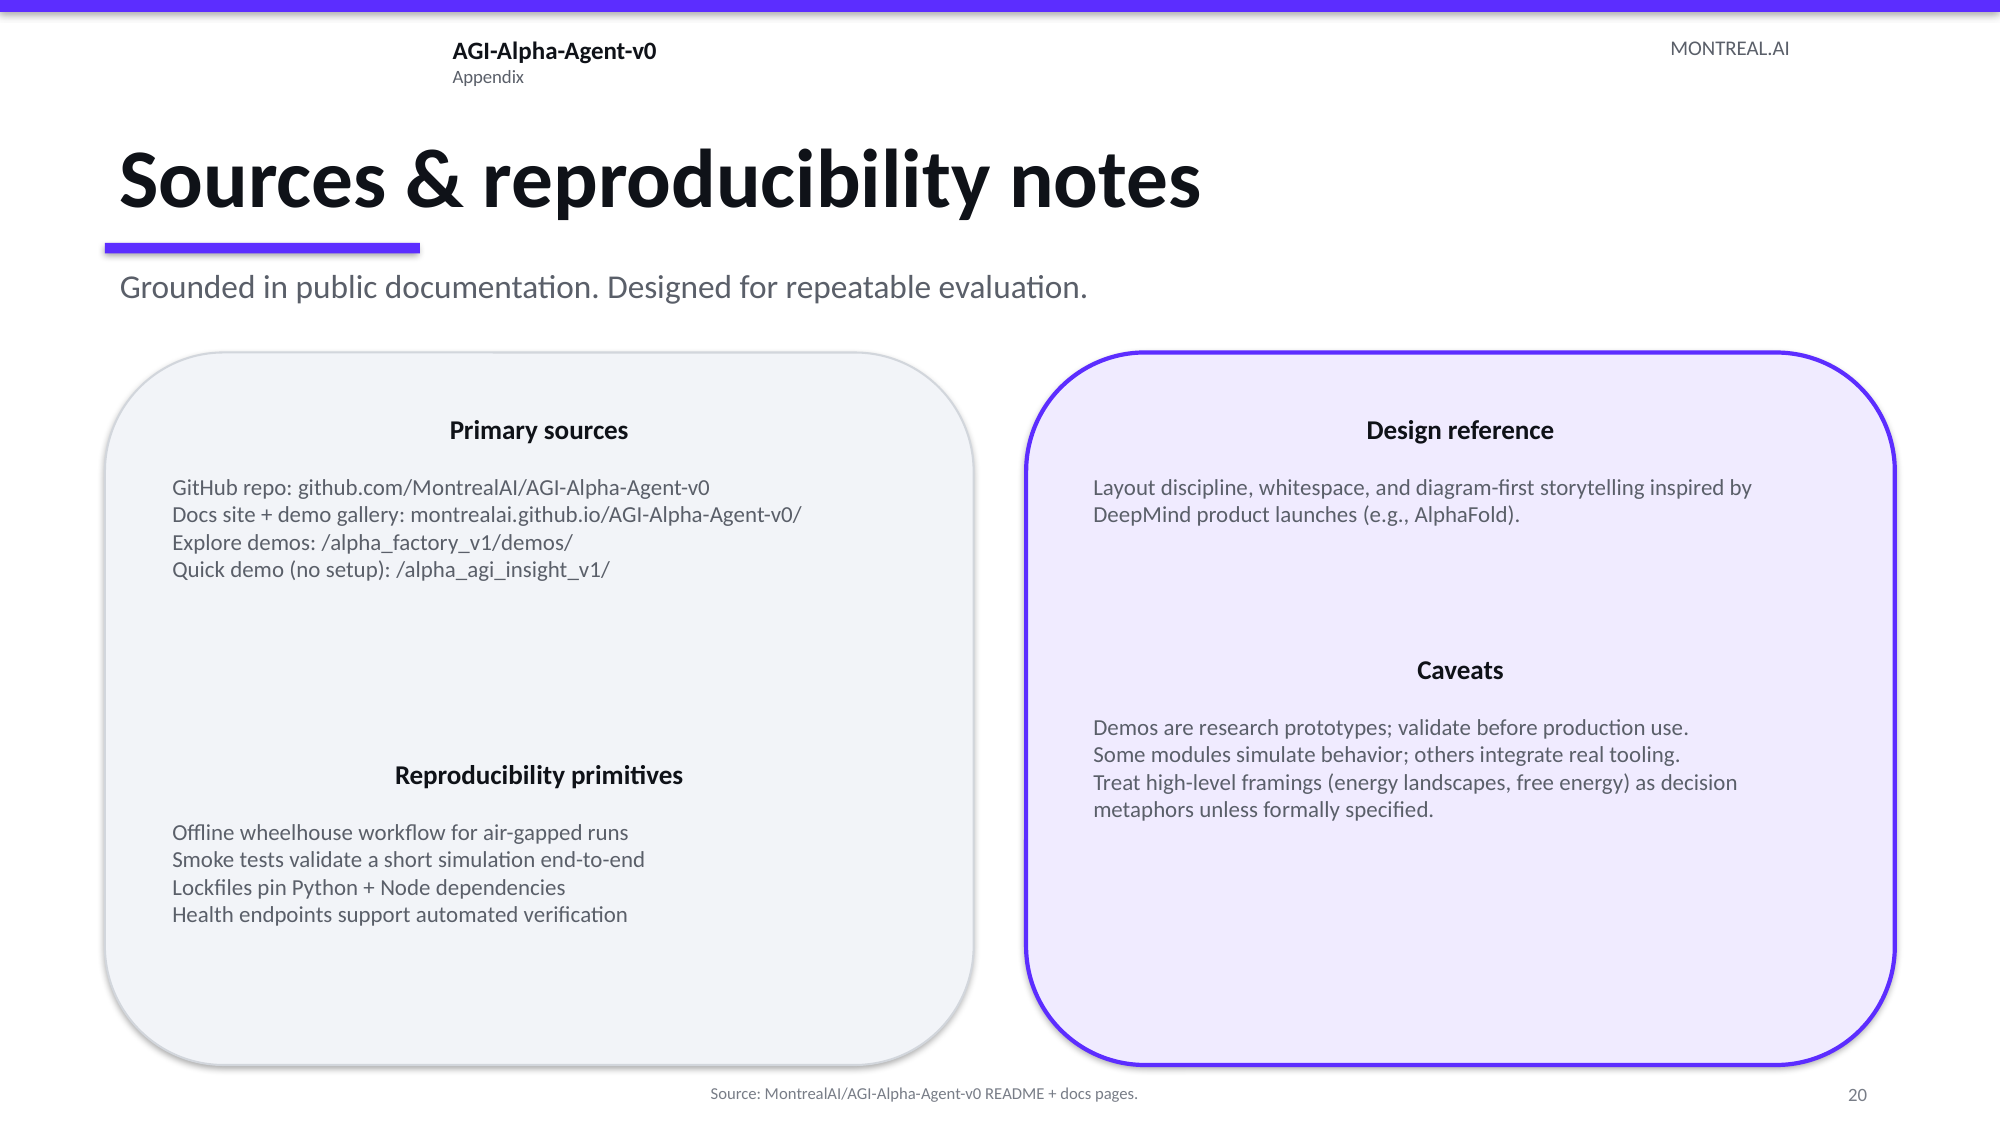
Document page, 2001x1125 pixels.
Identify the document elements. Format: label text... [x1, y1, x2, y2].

text_box Source: MontrealAI/AGI-Alpha-Agent-v0 README + docs pages. [695, 1075, 1154, 1111]
text_box Demos are research prototypes; validate before production use. Some modules simulate behavior; others integrate real tooling. Treat high-level framings (energy landscapes, free energy) as decision metaphors unless formally specified. [1078, 704, 1843, 830]
text_box Design reference [1351, 404, 1570, 453]
text_box Grounded in public documentation. Designed for repeatable evaluation. [104, 258, 1895, 341]
text_box [104, 351, 975, 1066]
text_box MONTREAL.AI [1655, 26, 1805, 67]
text_box [1025, 351, 1896, 1066]
text_box Offline wheelhouse workflow for air-gapped runs Smoke tests validate a short simulation end-to-end Lockfiles pin Python + Node dependencies Health endpoints support automated verification [157, 809, 922, 935]
text_box Layout discipline, whitespace, and diagram-first storytelling inspired by DeepMind product launches (e.g., AlphaFold). [1078, 464, 1843, 535]
text_box GitHub repo: github.com/MontrealAI/AGI-Alpha-Agent-v0 Docs site + demo gallery: montrealai.github.io/AGI-Alpha-Agent-v0/ Explore demos: /alpha_factory_v1/demos/ Quick demo (no setup): /alpha_agi_insight_v1/ [157, 464, 922, 590]
text_box [0, 0, 2000, 13]
text_box Reproducibility primitives [380, 749, 699, 798]
text_box [104, 242, 421, 254]
text_box Sources & reproducibility notes [104, 116, 1895, 245]
text_box AGI-Alpha-Agent-v0 Appendix [437, 26, 672, 95]
text_box Primary sources [435, 404, 644, 453]
text_box 20 [1833, 1075, 1882, 1113]
text_box Caveats [1402, 644, 1519, 693]
